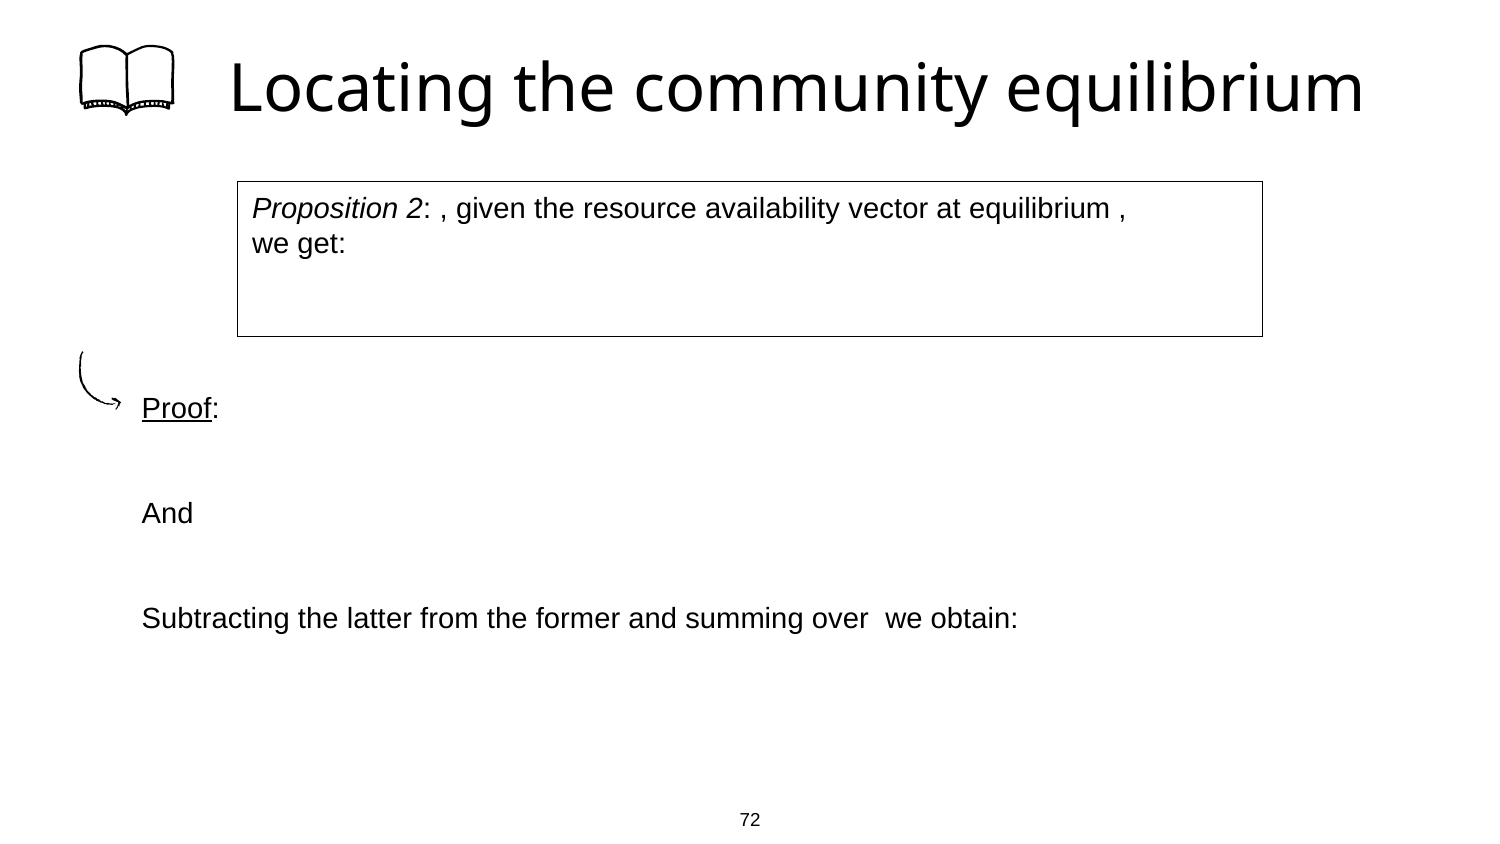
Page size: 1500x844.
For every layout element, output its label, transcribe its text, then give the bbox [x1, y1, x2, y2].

text_box [79, 44, 175, 116]
slide_number 72 [705, 792, 795, 844]
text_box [70, 359, 130, 402]
text_box Locating the community equilibrium [213, 29, 1458, 131]
